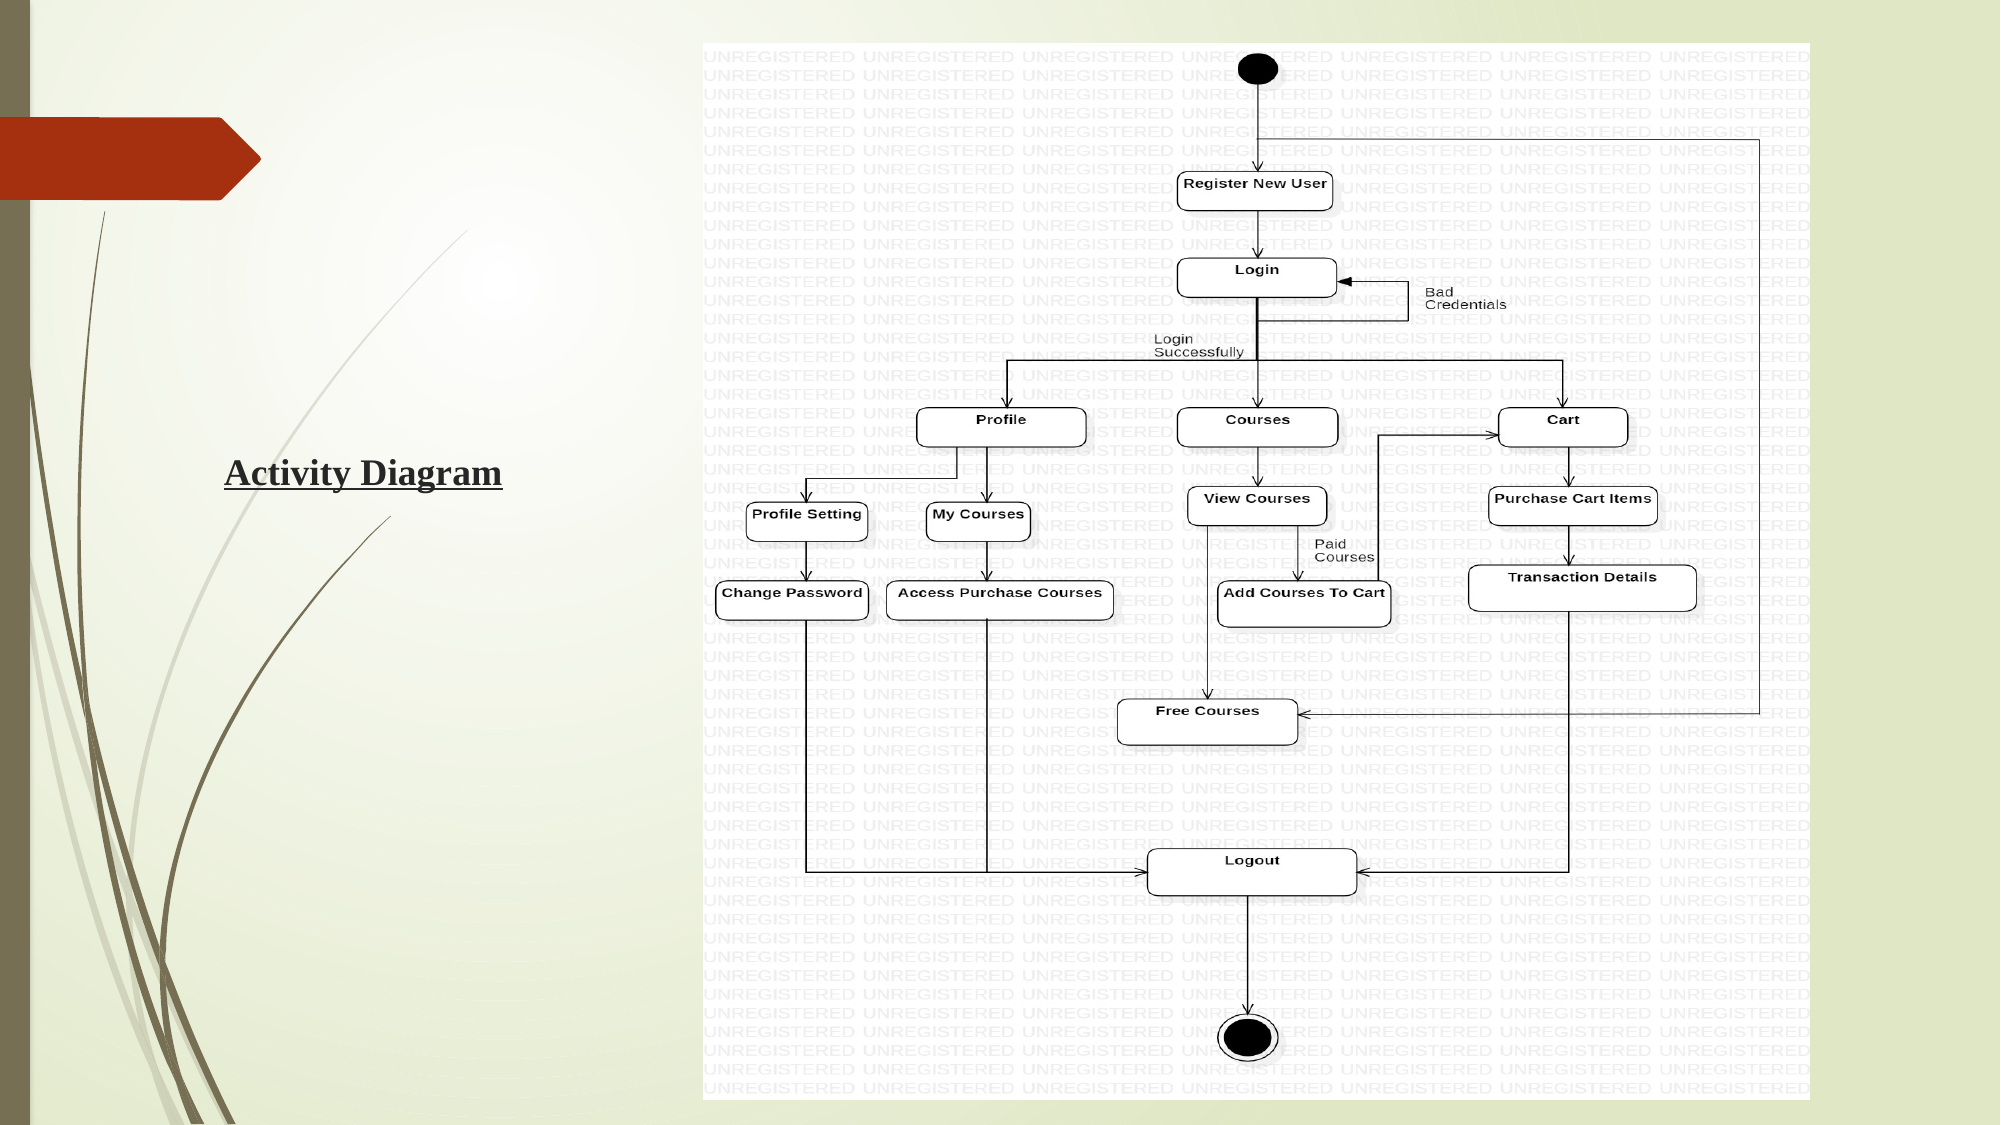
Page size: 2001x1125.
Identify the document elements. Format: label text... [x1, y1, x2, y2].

picture [703, 43, 1810, 1100]
title Activity Diagram [208, 440, 698, 651]
